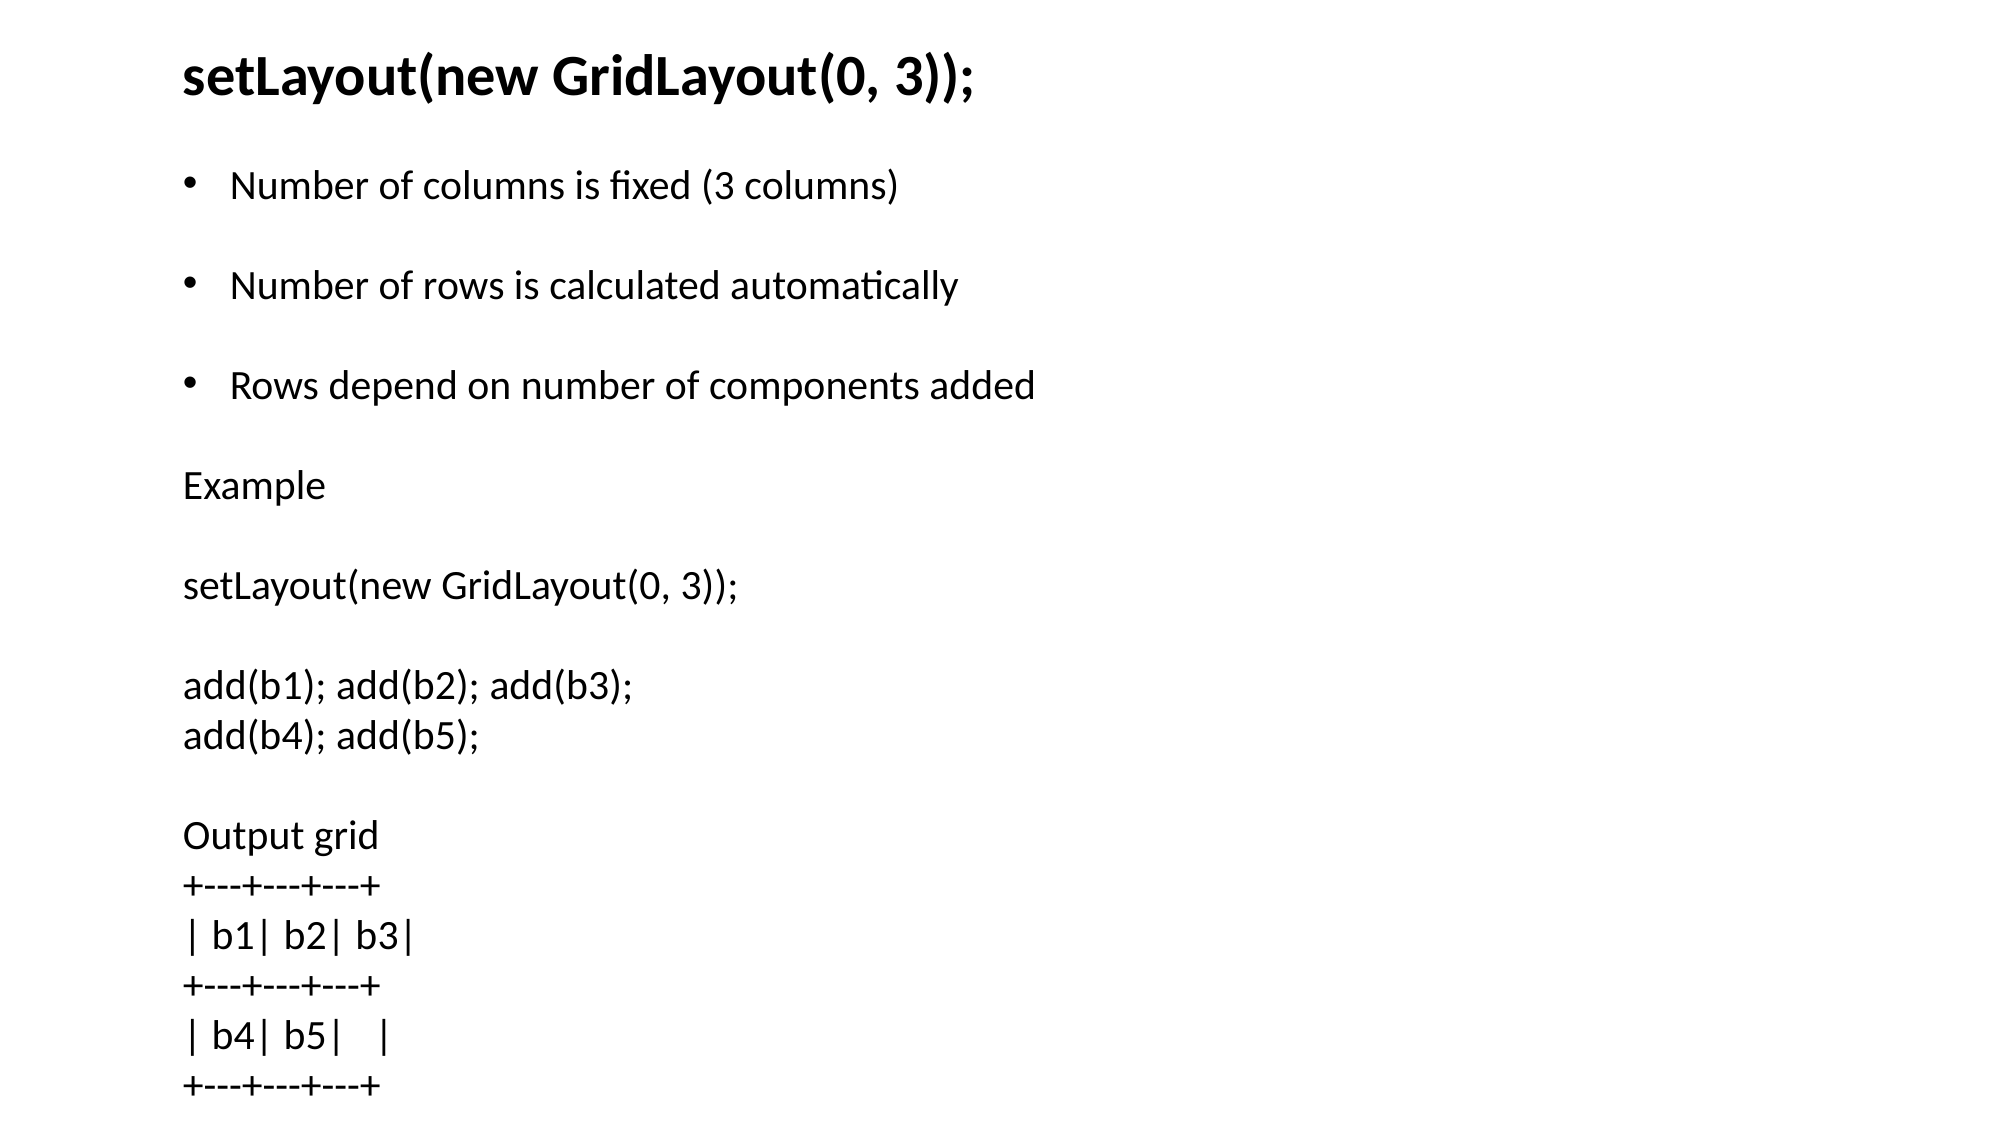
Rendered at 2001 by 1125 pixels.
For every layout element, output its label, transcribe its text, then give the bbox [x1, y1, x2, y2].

text_box setLayout(new GridLayout(0, 3)); Number of columns is fixed (3 columns) Number of rows is calculated automatically Rows depend on number of components added Example setLayout(new GridLayout(0, 3)); add(b1); add(b2); add(b3); add(b4); add(b5); Output grid +---+---+---+ | b1| b2| b3| +---+---+---+ | b4| b5| | +---+---+---+ [168, 30, 1169, 1116]
